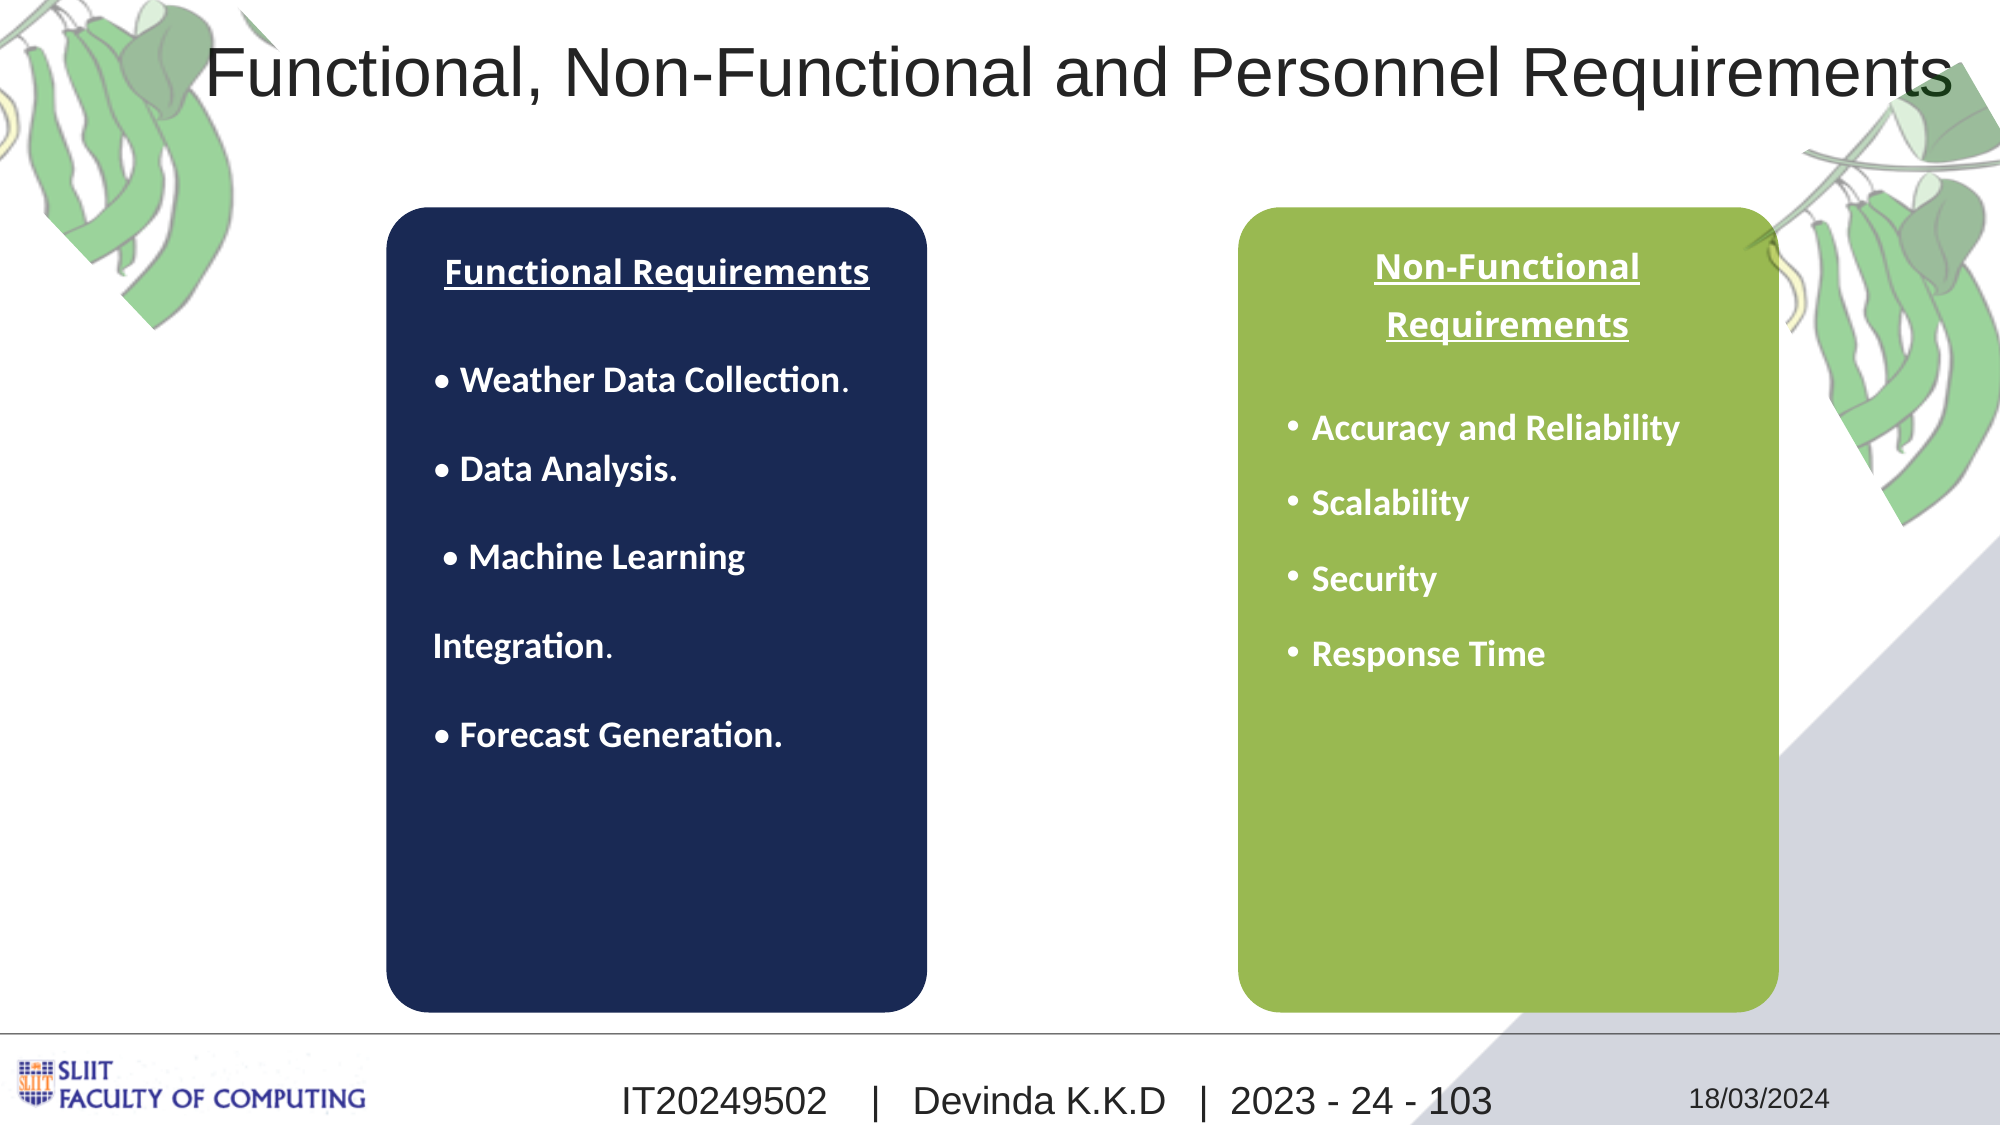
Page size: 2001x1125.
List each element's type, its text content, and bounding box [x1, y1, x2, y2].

text_box [1714, 60, 2000, 521]
text_box [0, 0, 423, 397]
text_box [386, 207, 928, 1013]
text_box Accuracy and Reliability Scalability Security Response Time [1261, 373, 1745, 674]
text_box Functional Requirements [422, 234, 892, 292]
picture [0, 1033, 564, 1125]
text_box Non-Functional Requirements [1251, 228, 1764, 345]
picture [1406, 521, 2000, 1125]
text_box IT20249502 | Devinda K.K.D | 2023 - 24 - 103 [564, 1061, 1406, 1123]
text_box Functional, Non-Functional and Personnel Requirements [236, 2, 2000, 111]
text_box [1238, 207, 1779, 1013]
text_box • Weather Data Collection. • Data Analysis. • Machine Learning Integration. • Forecast Generation. [432, 311, 928, 814]
